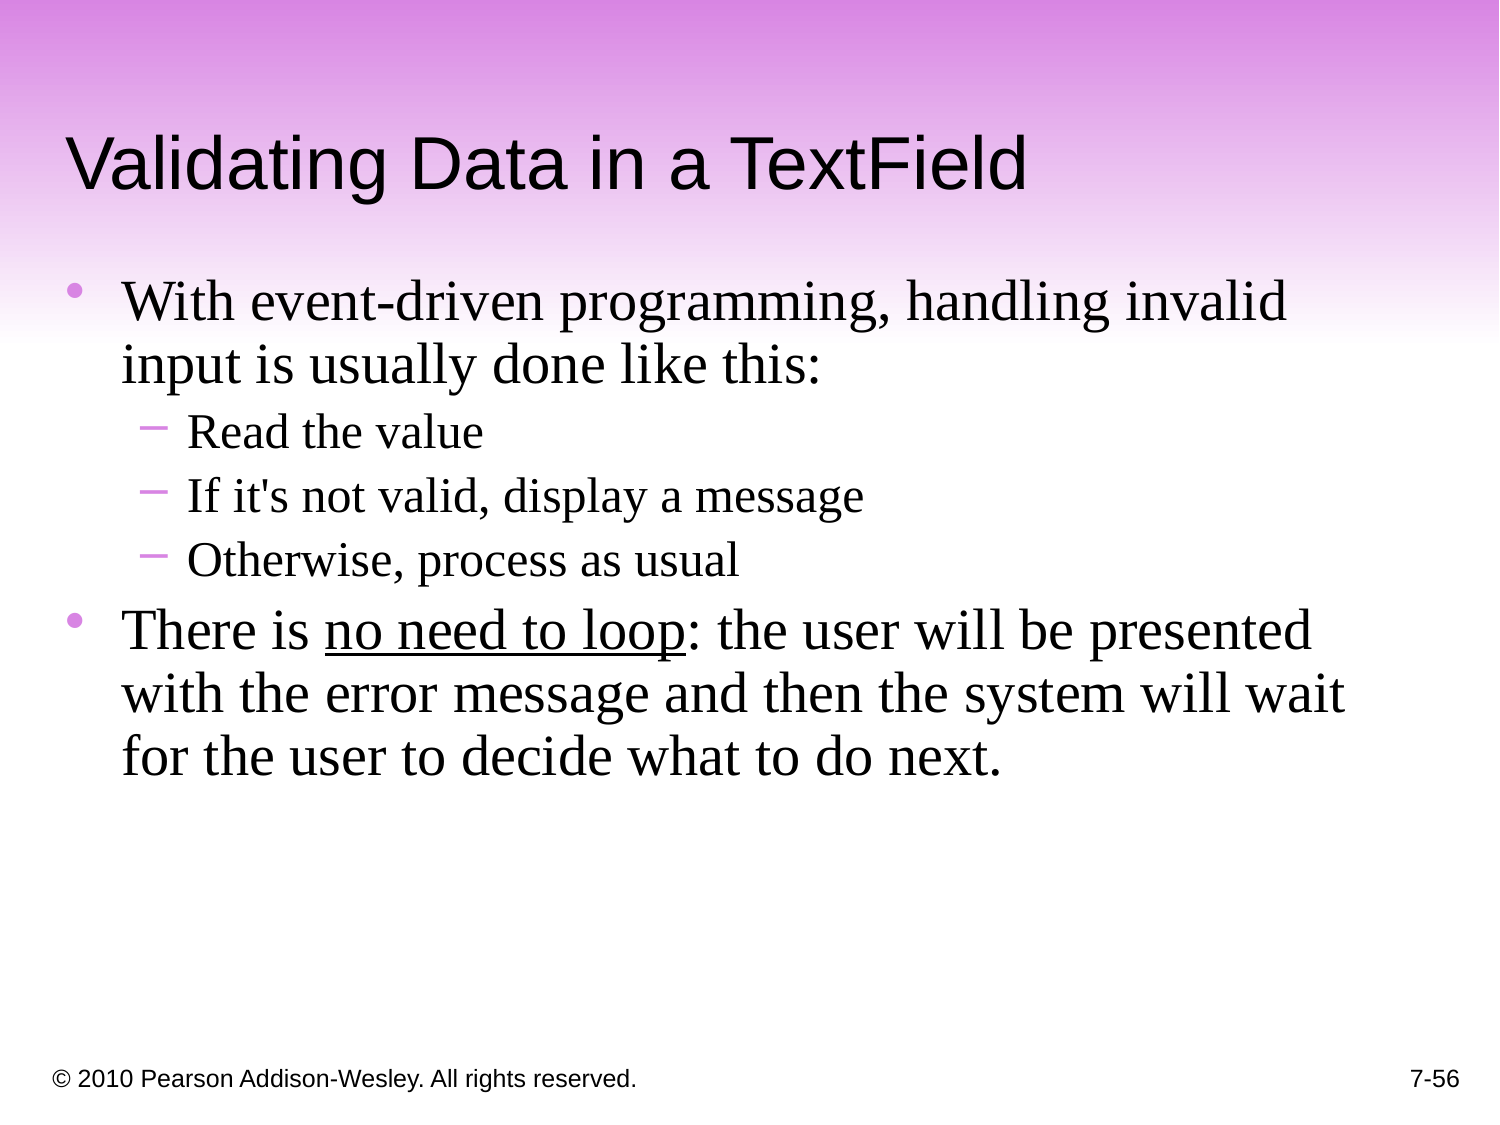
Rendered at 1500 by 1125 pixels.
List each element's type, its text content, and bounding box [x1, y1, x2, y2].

slide_number 7-56 [1162, 1024, 1476, 1101]
list With event-driven programming, handling invalid input is usually done like this: Read the value If it's not valid, display a message Otherwise, process as usual There is no need to loop: the user will be presented with the error message and then the system will wait for the user to decide what to do next. [50, 262, 1411, 1013]
title Validating Data in a TextField [50, 49, 1463, 213]
